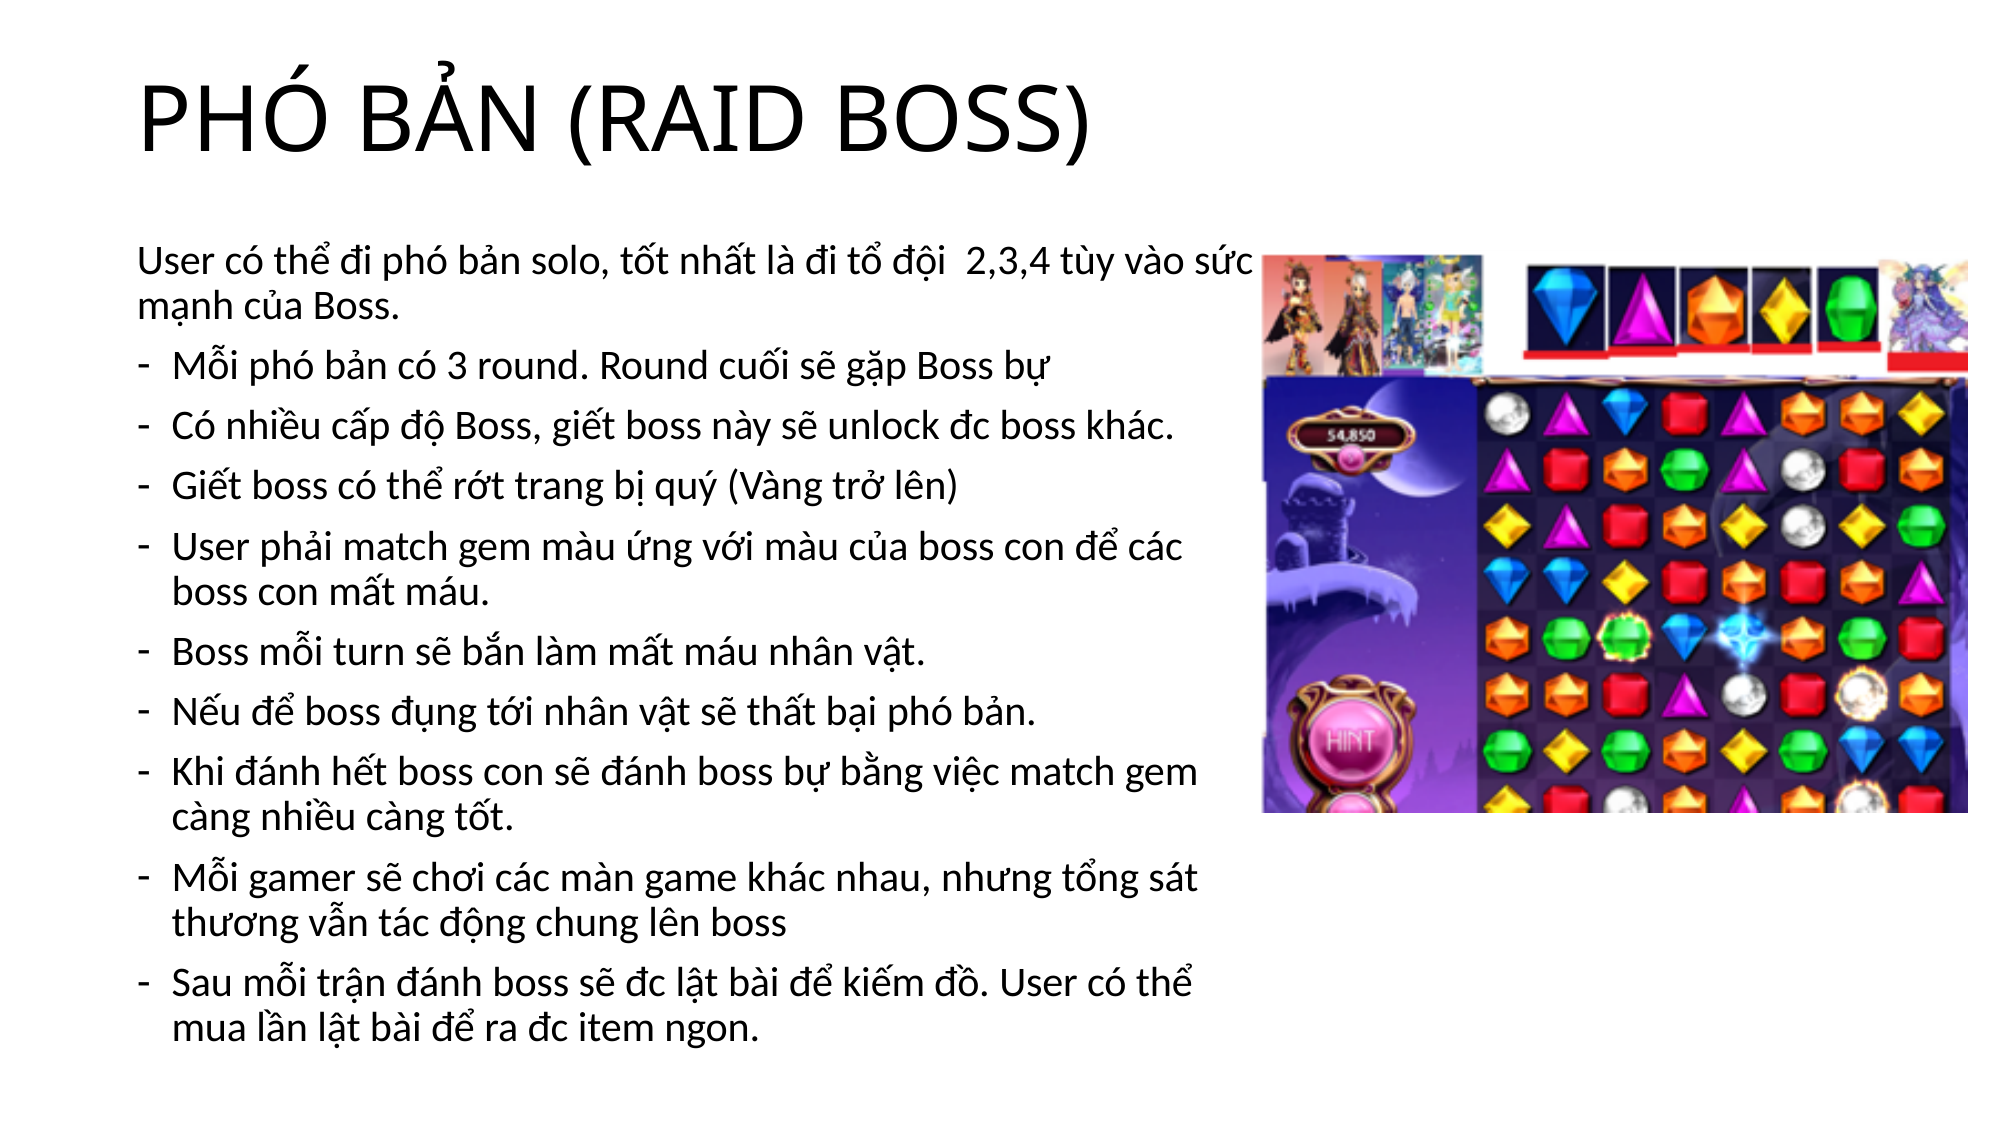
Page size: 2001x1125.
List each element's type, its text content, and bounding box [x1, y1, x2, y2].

picture [1258, 249, 1968, 813]
list User có thể đi phó bản solo, tốt nhất là đi tổ đội 2,3,4 tùy vào sức mạnh của Boss. Mỗi phó bản có 3 round. Round cuối sẽ gặp Boss bự Có nhiều cấp độ Boss, giết boss này sẽ unlock đc boss khác. Giết boss có thể rớt trang bị quý (Vàng trở lên) User phải match gem màu ứng với màu của boss con để các boss con mất máu. Boss mỗi turn sẽ bắn làm mất máu nhân vật. Nếu để boss đụng tới nhân vật sẽ thất bại phó bản. Khi đánh hết boss con sẽ đánh boss bự bằng việc match gem càng nhiều càng tốt. Mỗi gamer sẽ chơi các màn game khác nhau, nhưng tổng sát thương vẫn tác động chung lên boss Sau mỗi trận đánh boss sẽ đc lật bài để kiếm đồ. User có thể mua lần lật bài để ra đc item ngon. [121, 230, 1279, 1066]
title PHÓ BẢN (RAID BOSS) [121, 12, 1847, 231]
